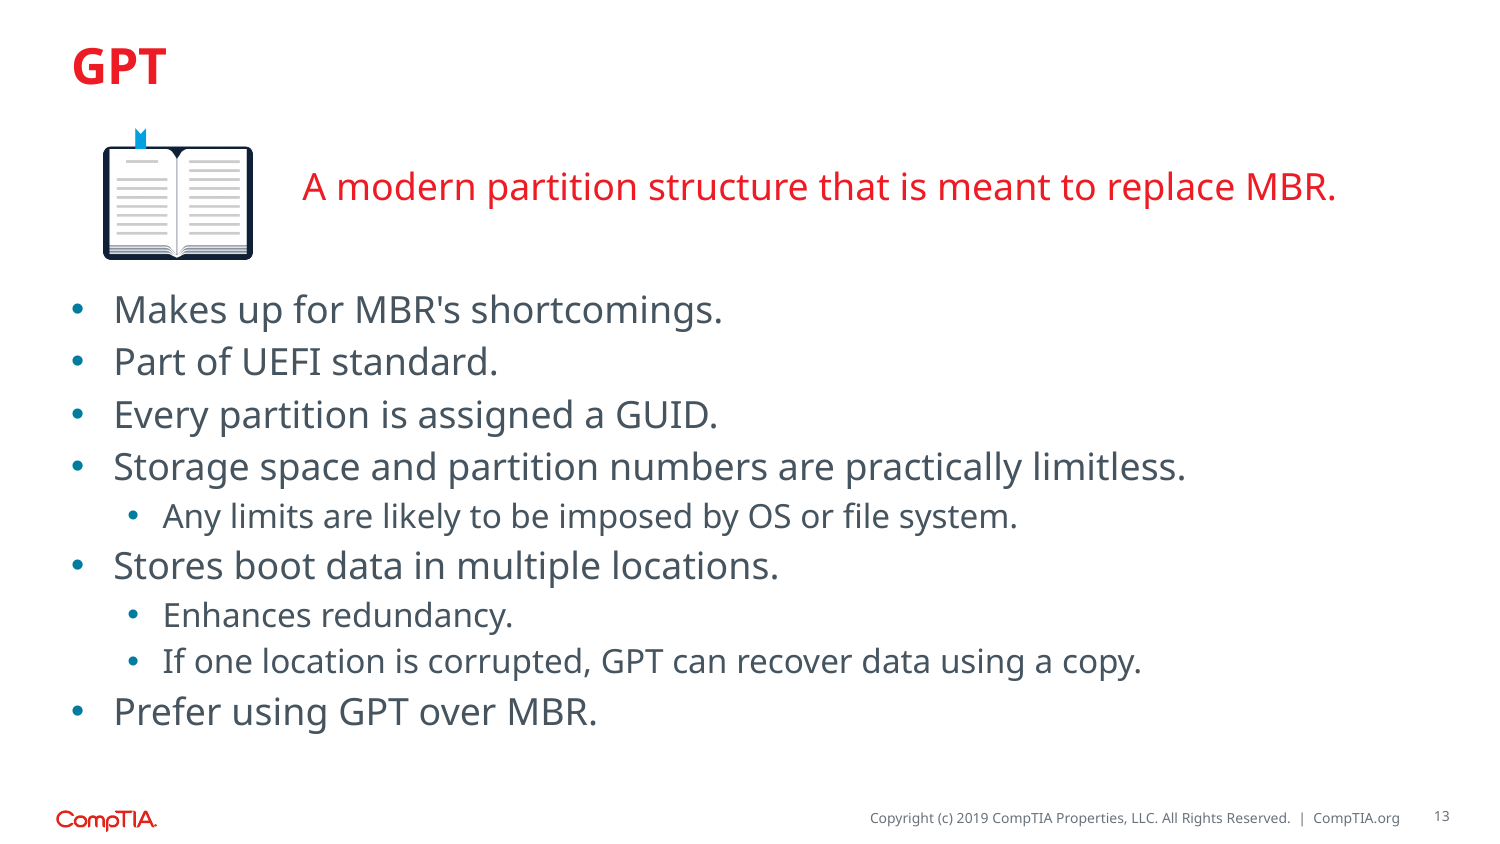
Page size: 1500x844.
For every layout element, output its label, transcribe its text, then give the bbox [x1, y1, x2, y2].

slide_number 13 [1407, 800, 1450, 835]
list A modern partition structure that is meant to replace MBR. [287, 155, 1445, 249]
picture [103, 128, 253, 260]
title GPT [56, 12, 1444, 117]
list Makes up for MBR's shortcomings. Part of UEFI standard. Every partition is assigned a GUID. Storage space and partition numbers are practically limitless. Any limits are likely to be imposed by OS or file system. Stores boot data in multiple locations. Enhances redundancy. If one location is corrupted, GPT can recover data using a copy. Prefer using GPT over MBR. [56, 278, 1444, 764]
